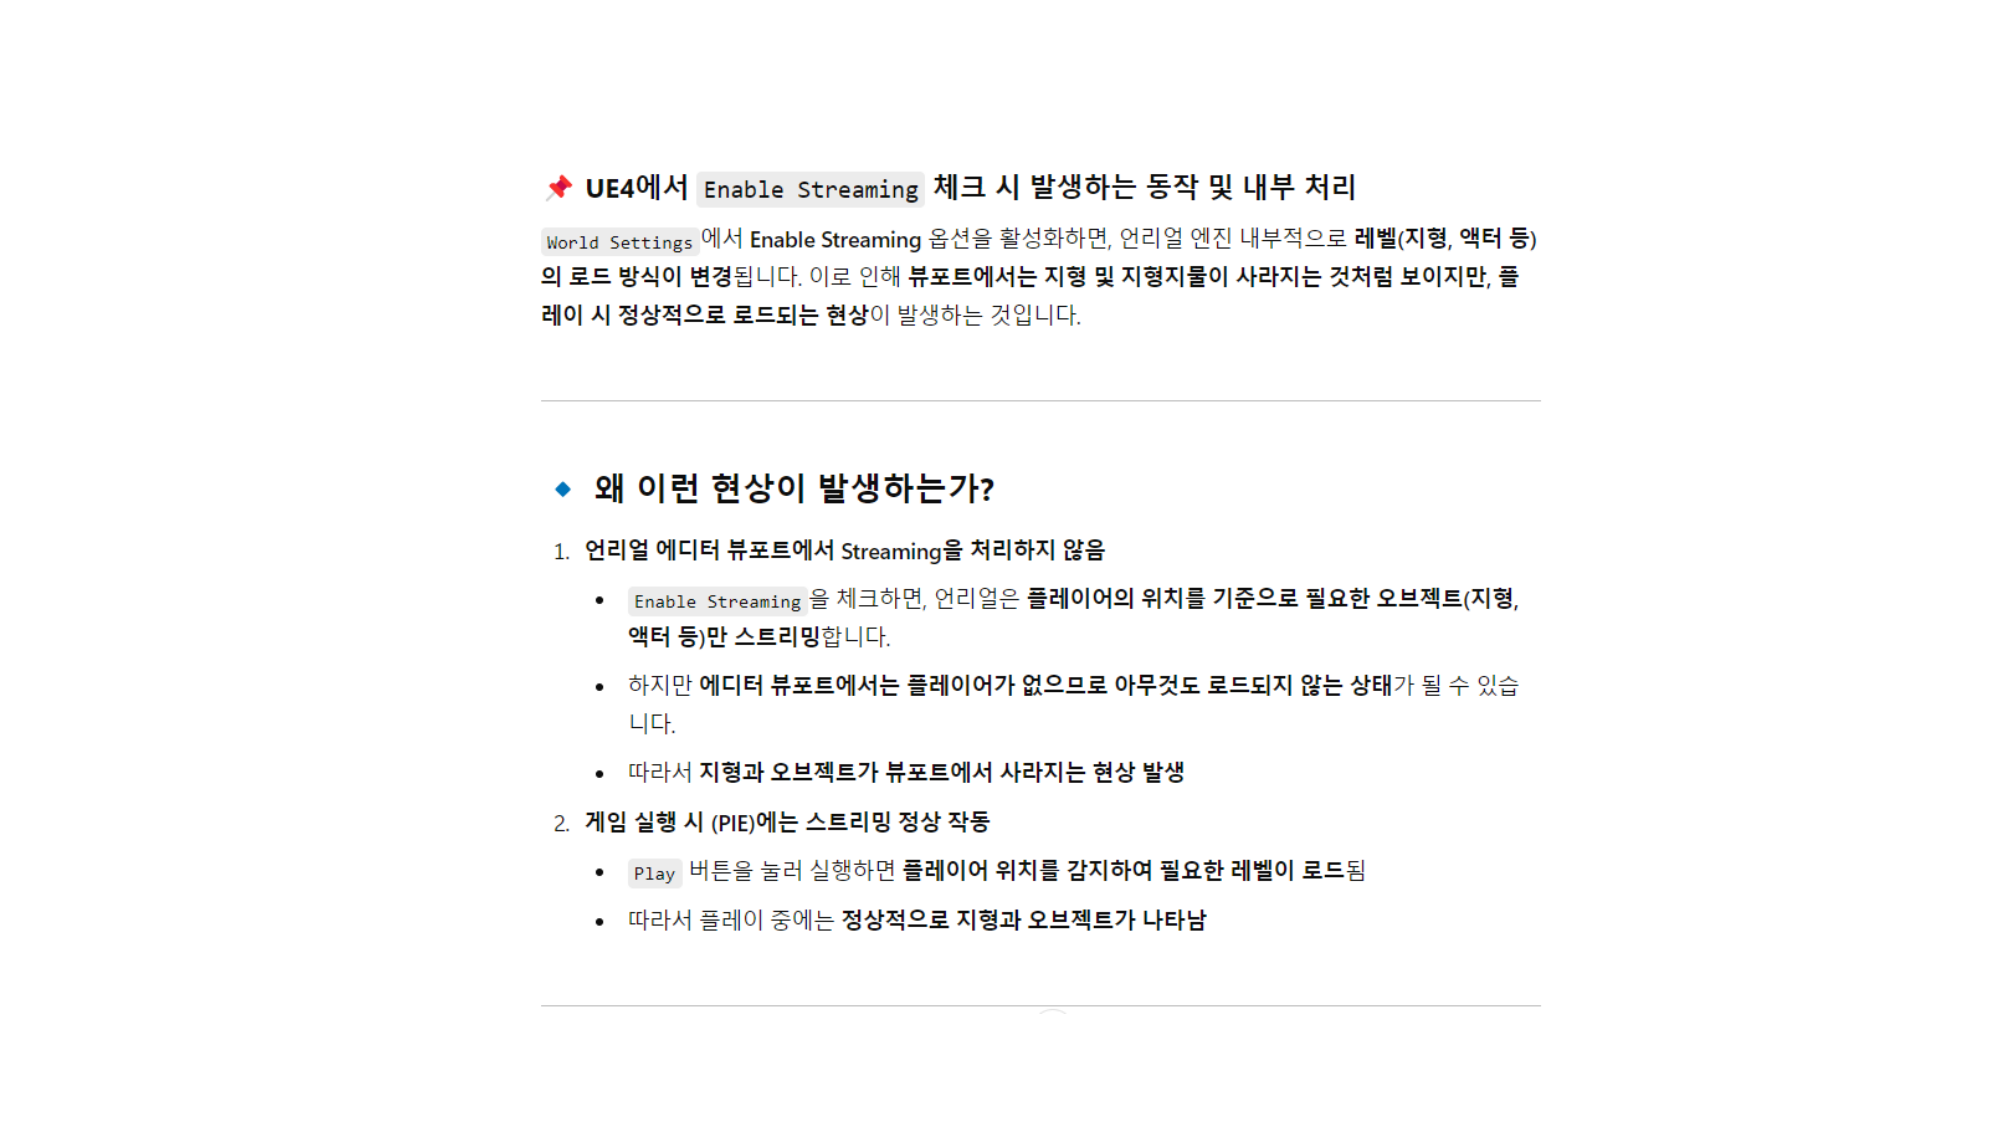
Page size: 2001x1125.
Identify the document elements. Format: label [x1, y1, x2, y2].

list [63, 132, 1961, 1014]
